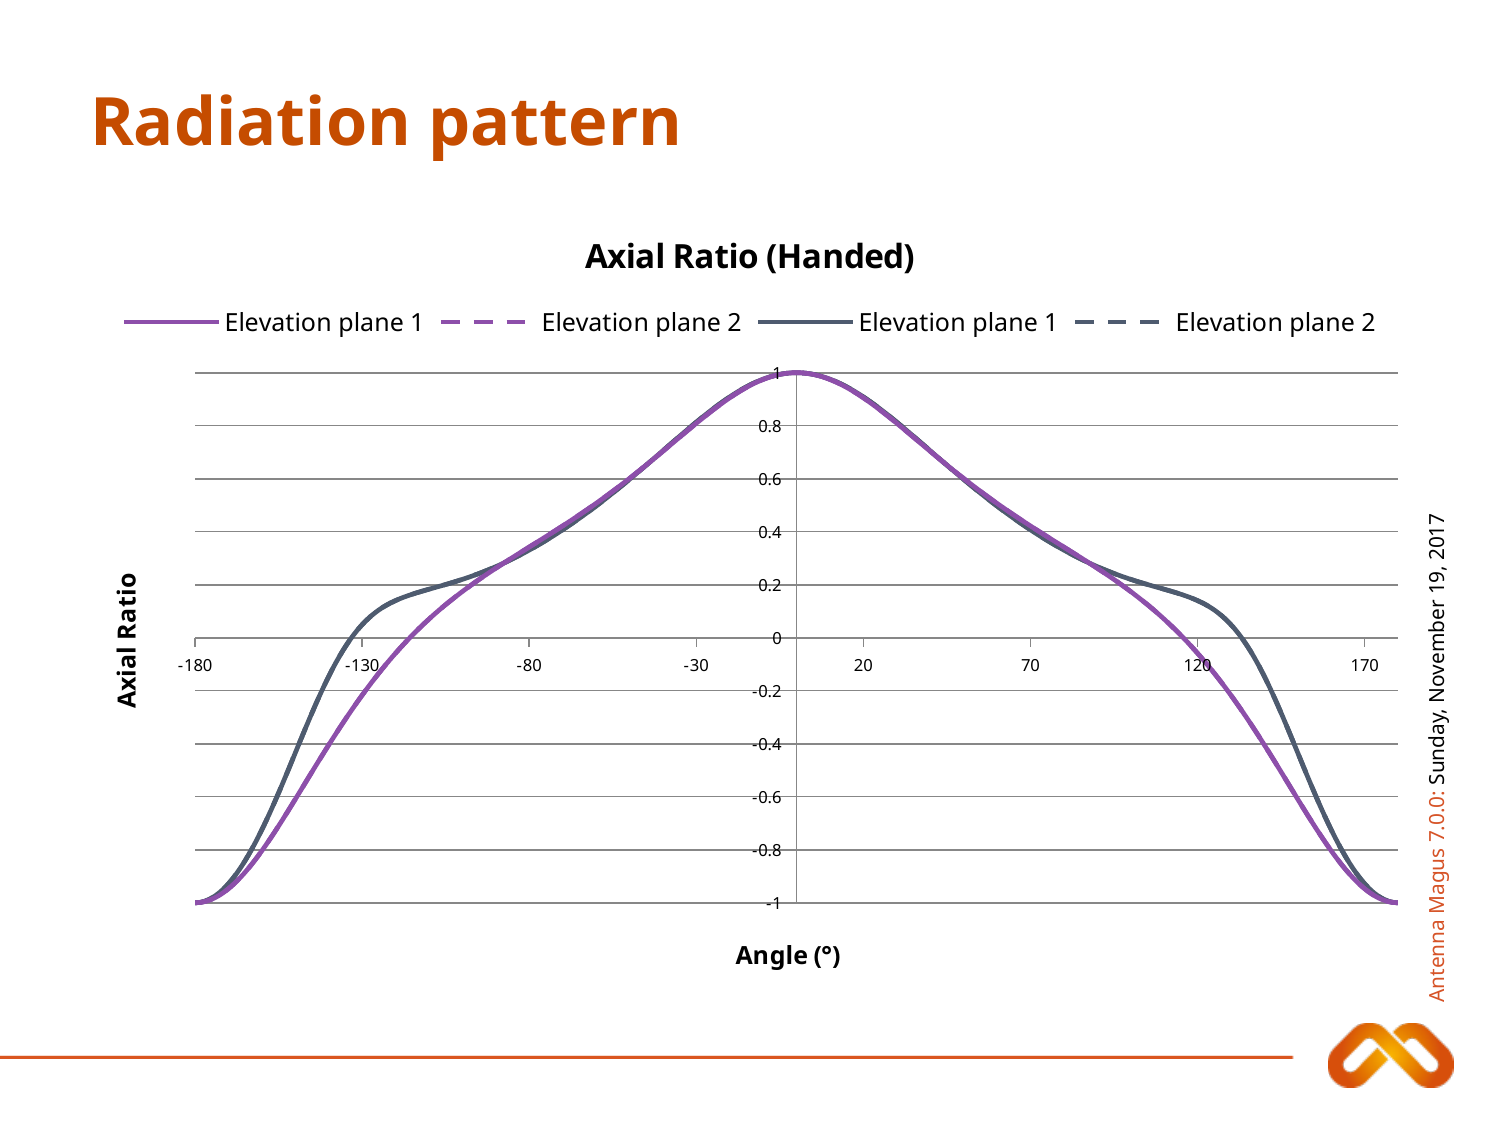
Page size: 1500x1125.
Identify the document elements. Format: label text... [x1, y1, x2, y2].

picture [1328, 1023, 1454, 1088]
picture [0, 902, 1294, 1059]
title Radiation pattern [74, 24, 1426, 199]
chart [74, 199, 1426, 1006]
